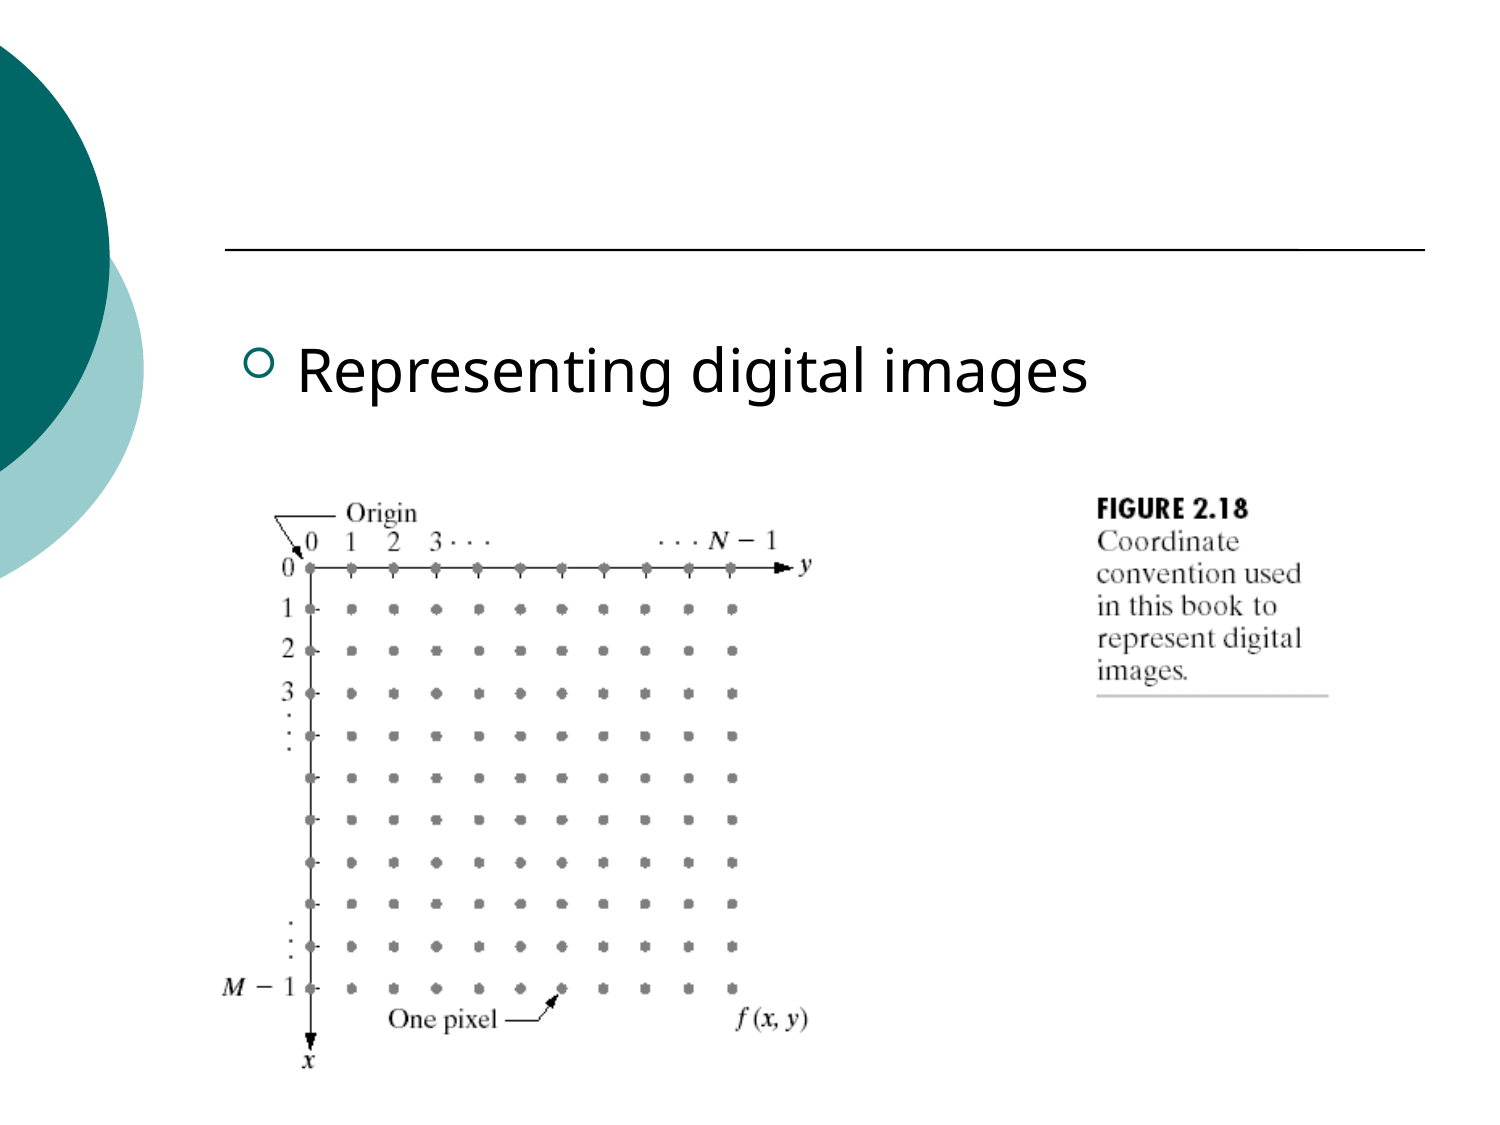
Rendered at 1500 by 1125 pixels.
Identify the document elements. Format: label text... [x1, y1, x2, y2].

list Representing digital images [225, 324, 1188, 490]
picture [212, 490, 1337, 1075]
